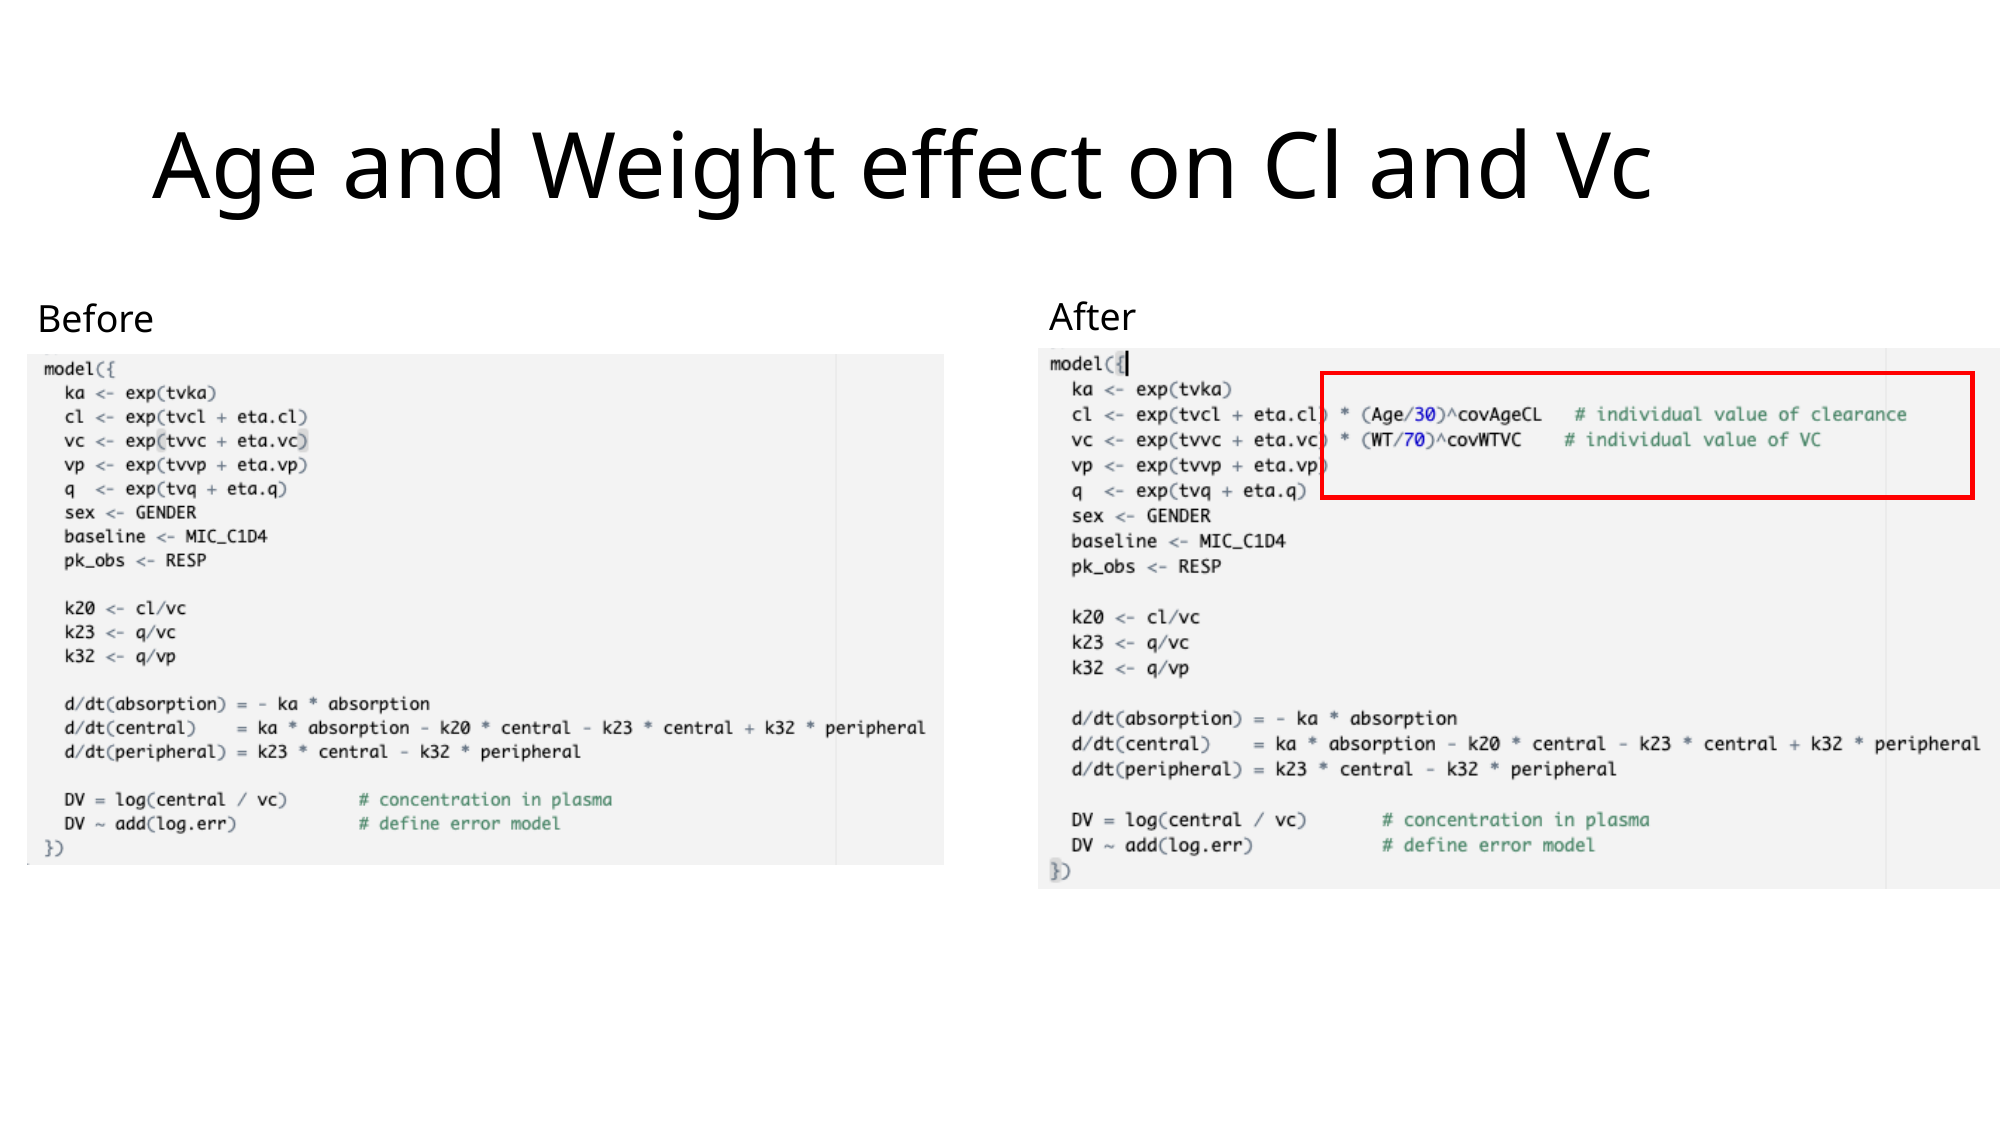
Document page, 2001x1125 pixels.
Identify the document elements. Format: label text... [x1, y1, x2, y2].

picture [1037, 348, 2000, 889]
text_box After [1034, 285, 1152, 346]
title Age and Weight effect on Cl and Vc [137, 59, 1863, 278]
text_box Before [22, 288, 170, 348]
picture [26, 353, 944, 866]
